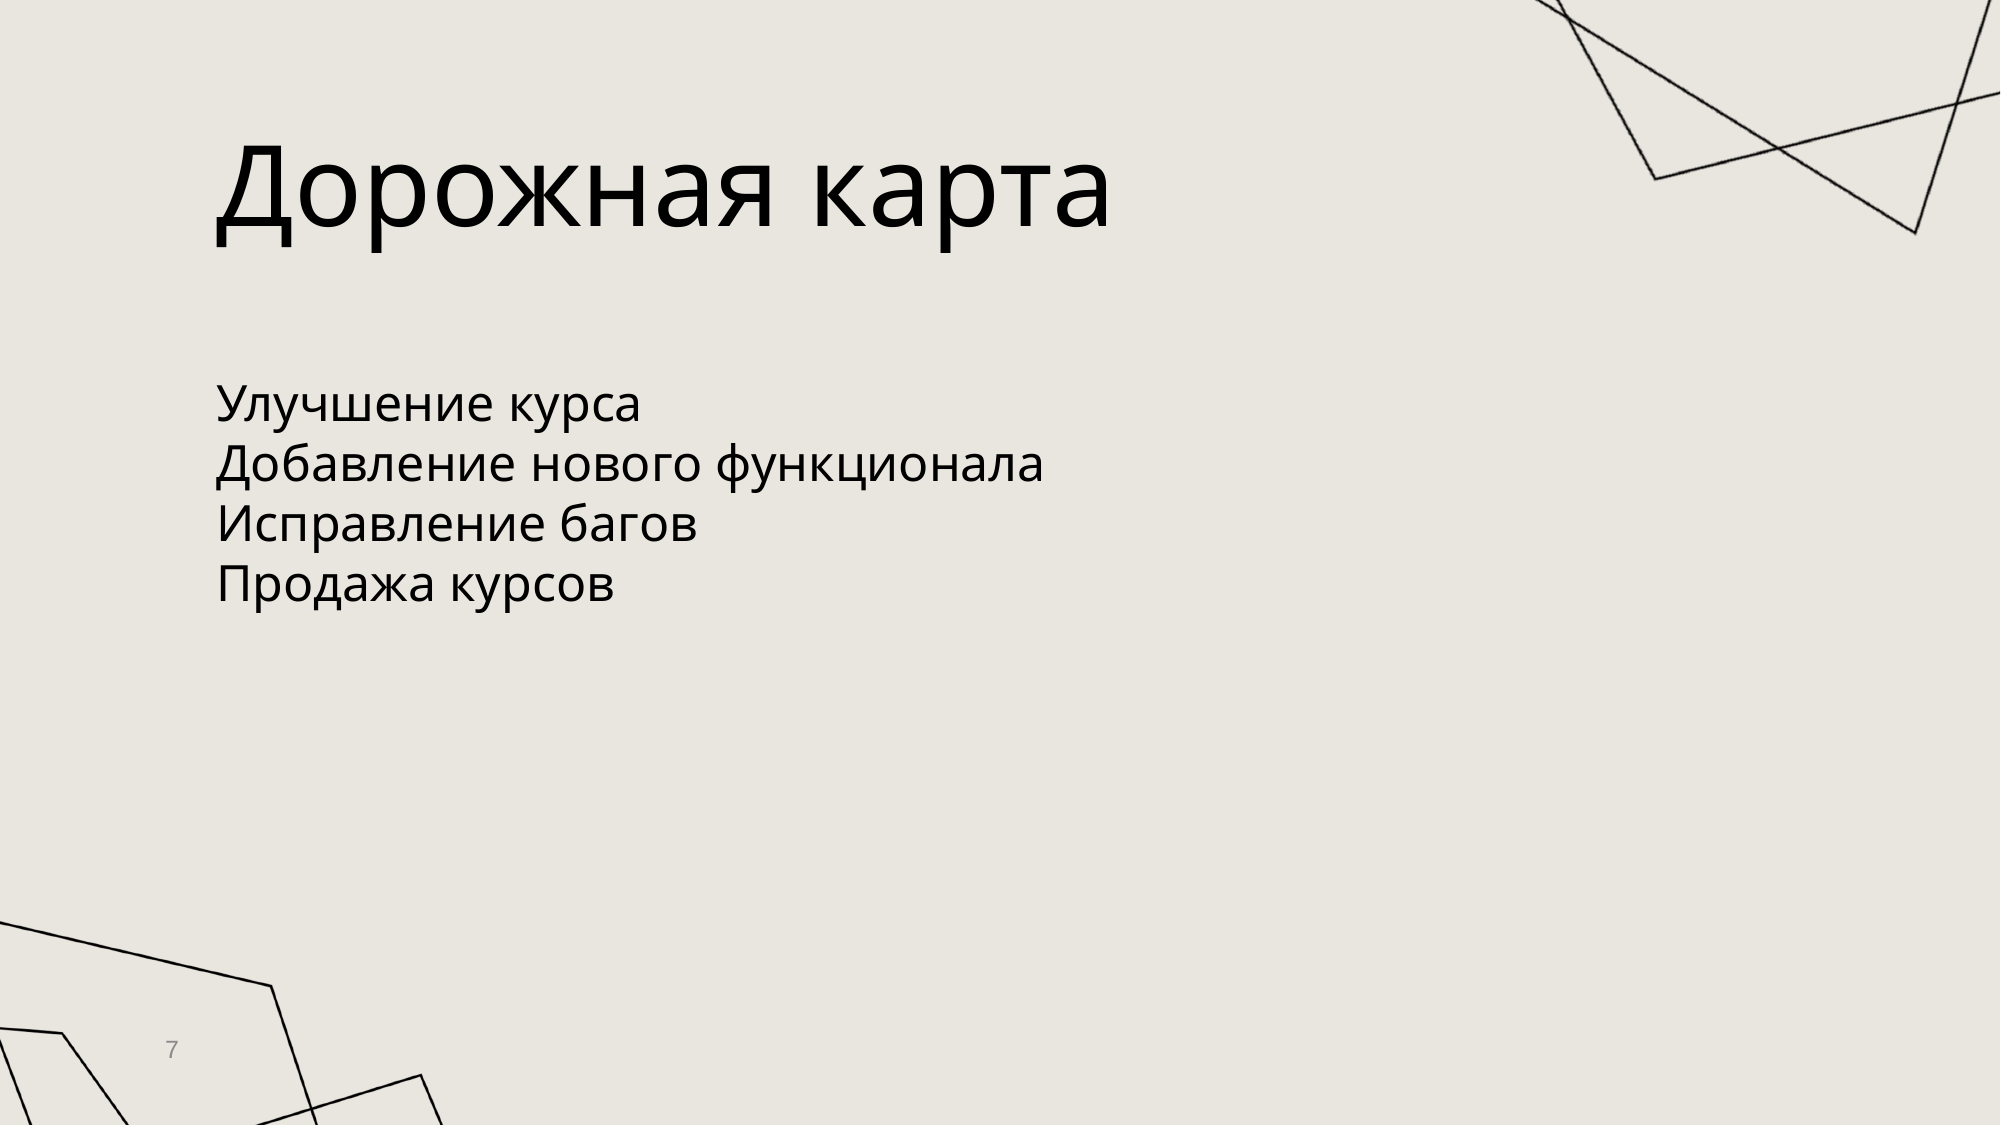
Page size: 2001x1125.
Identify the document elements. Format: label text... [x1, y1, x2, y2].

slide_number 7 [150, 1024, 254, 1074]
picture [1509, 0, 2001, 249]
picture [0, 900, 541, 1125]
text_box Улучшение курса Добавление нового функционала Исправление багов Продажа курсов [201, 363, 1255, 619]
text_box Дорожная карта [201, 106, 1210, 257]
